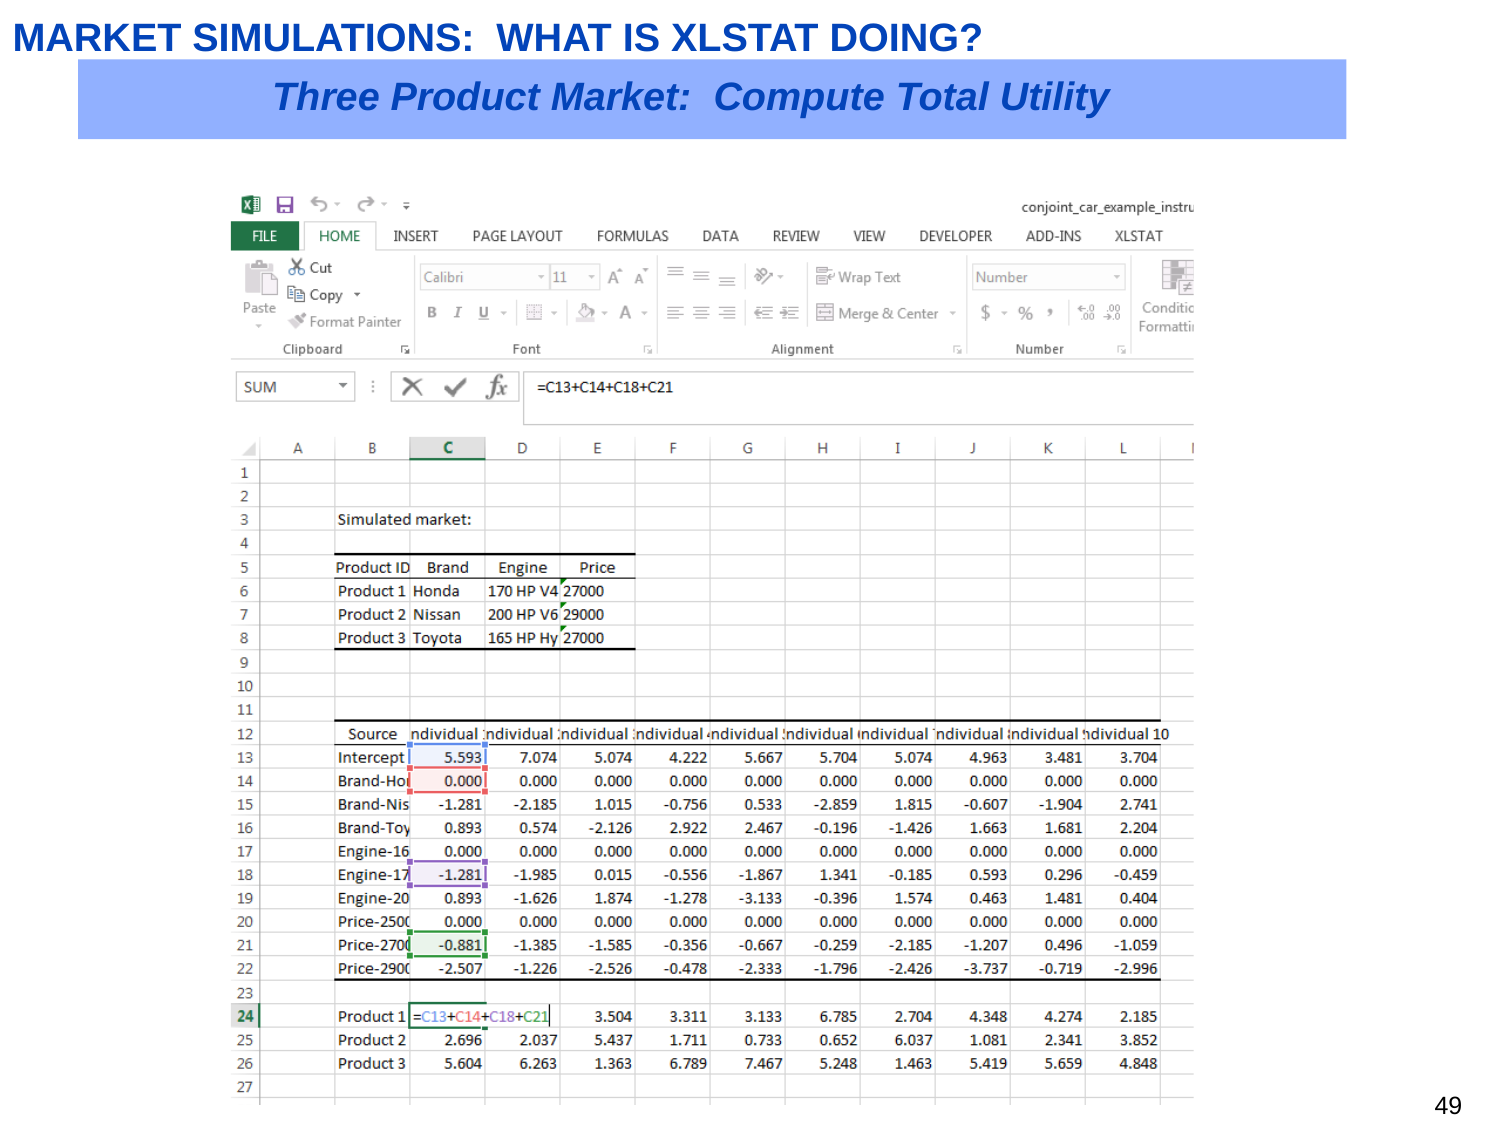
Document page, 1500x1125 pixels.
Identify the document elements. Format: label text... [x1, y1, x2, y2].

slide_number 48 [1149, 1089, 1463, 1121]
text_box [78, 60, 1347, 140]
text_box Three Product Market: Compute Total Utility [104, 71, 1279, 119]
picture [230, 191, 1194, 1106]
title MARKET SIMULATIONS: WHAT IS XLSTAT DOING? [12, 11, 1456, 60]
